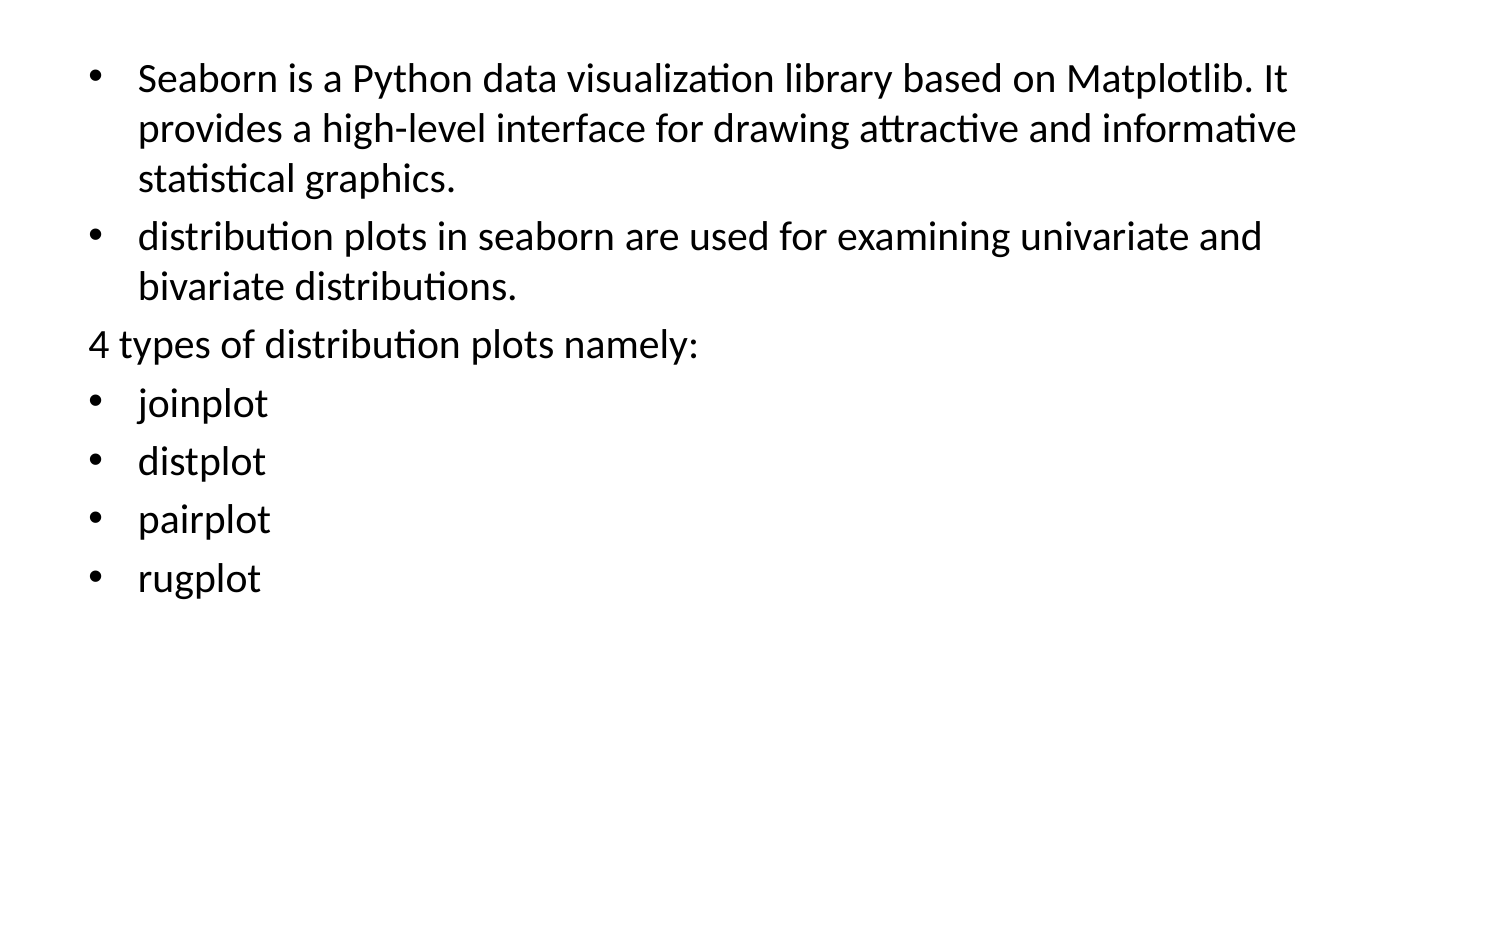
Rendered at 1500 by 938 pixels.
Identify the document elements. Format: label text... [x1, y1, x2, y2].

list Seaborn is a Python data visualization library based on Matplotlib. It provides a high-level interface for drawing attractive and informative statistical graphics. distribution plots in seaborn are used for examining univariate and bivariate distributions. 4 types of distribution plots namely: joinplot distplot pairplot rugplot [75, 43, 1425, 838]
